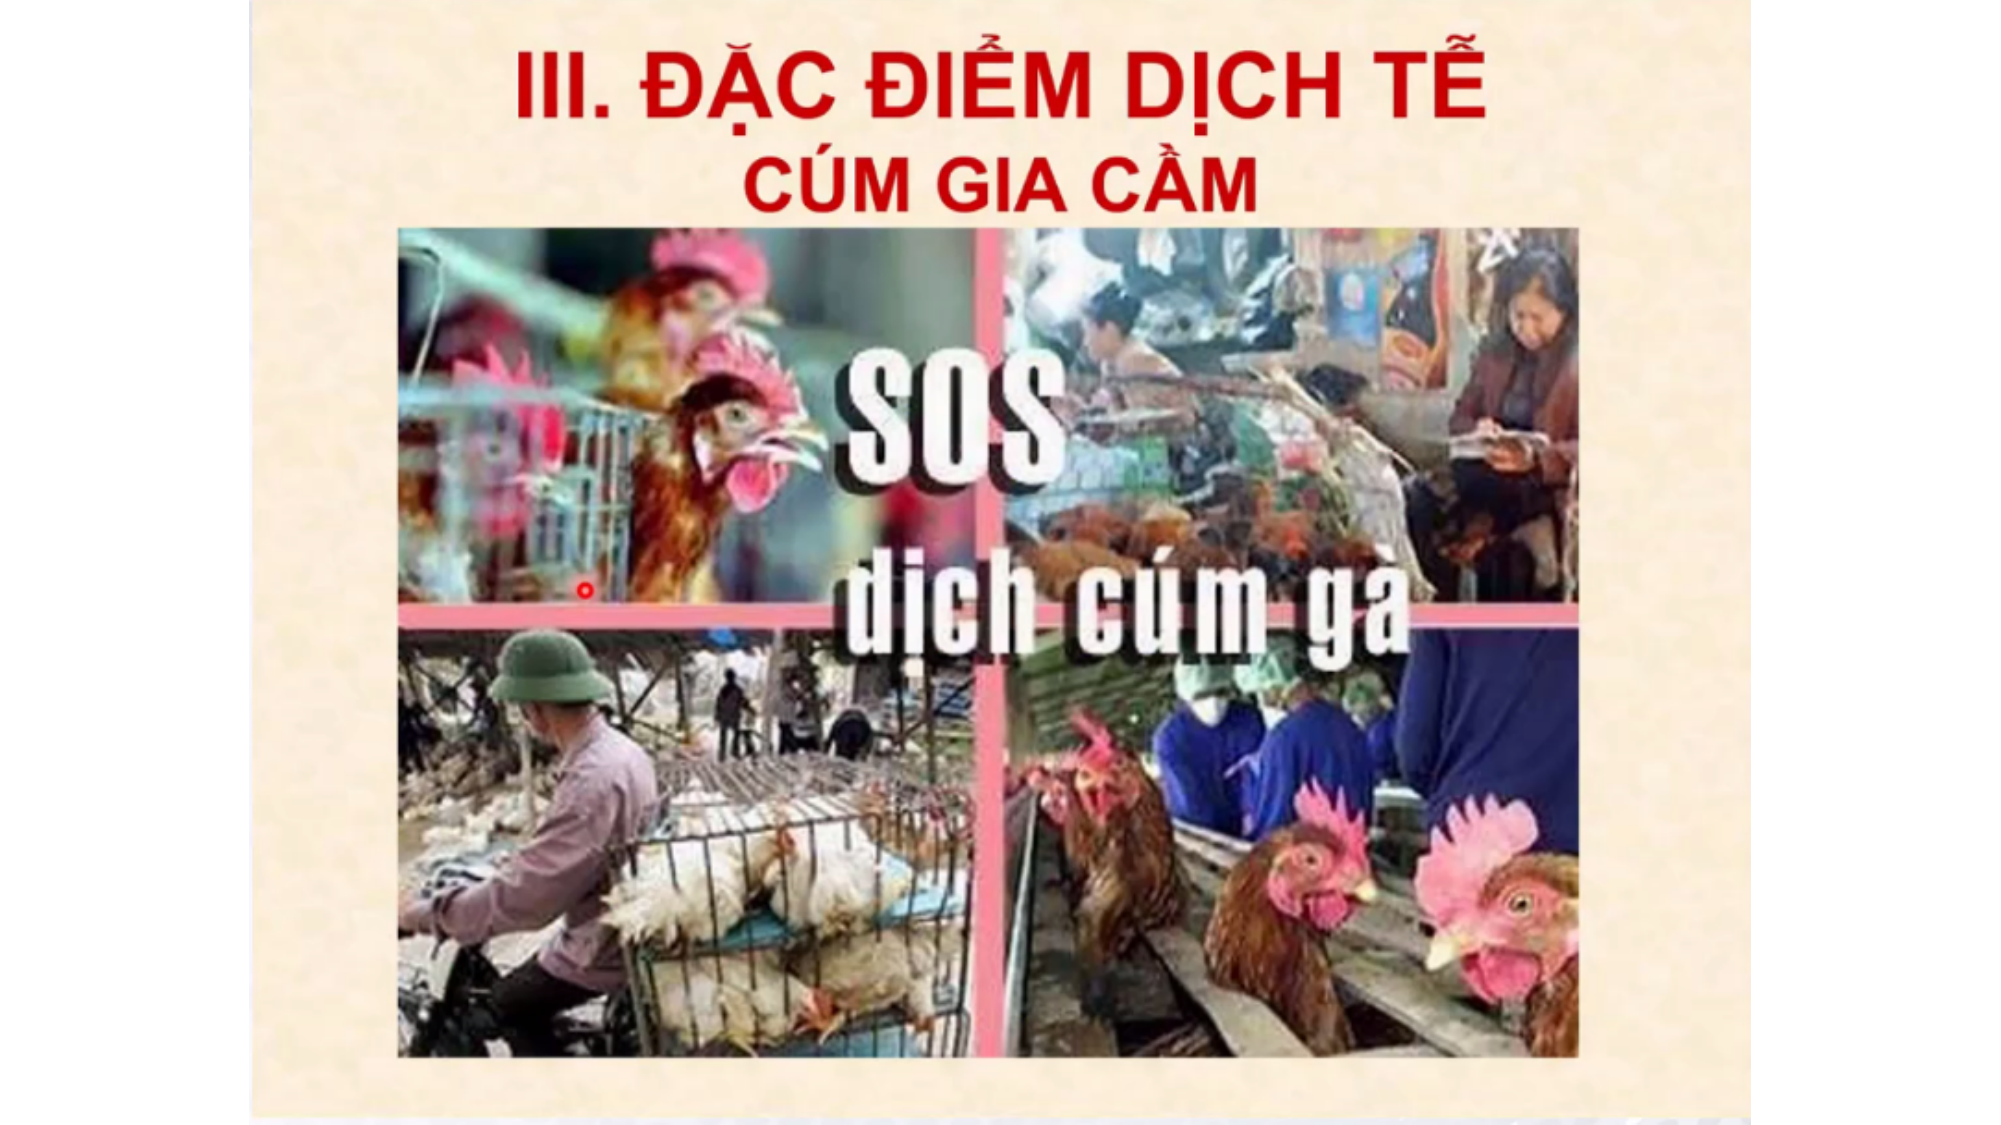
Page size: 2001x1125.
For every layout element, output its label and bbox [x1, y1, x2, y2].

picture [249, 0, 1751, 1125]
